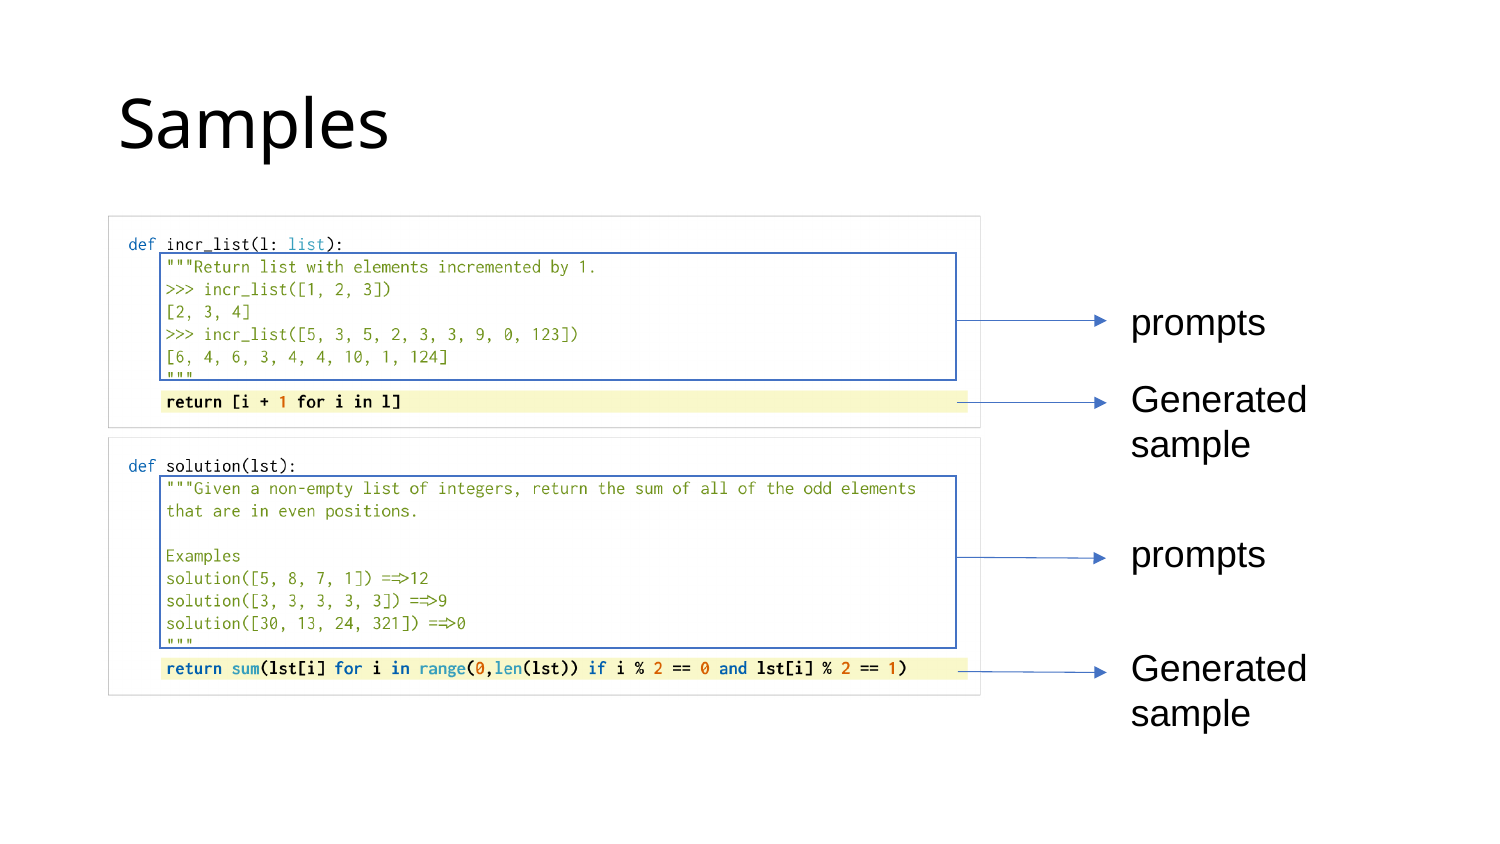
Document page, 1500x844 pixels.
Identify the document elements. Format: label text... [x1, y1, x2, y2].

text_box Generated sample [1119, 369, 1440, 471]
text_box prompts [1119, 292, 1375, 349]
text_box Generated sample [1119, 638, 1440, 740]
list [102, 211, 987, 700]
text_box prompts [1119, 524, 1375, 581]
title Samples [103, 44, 1397, 208]
